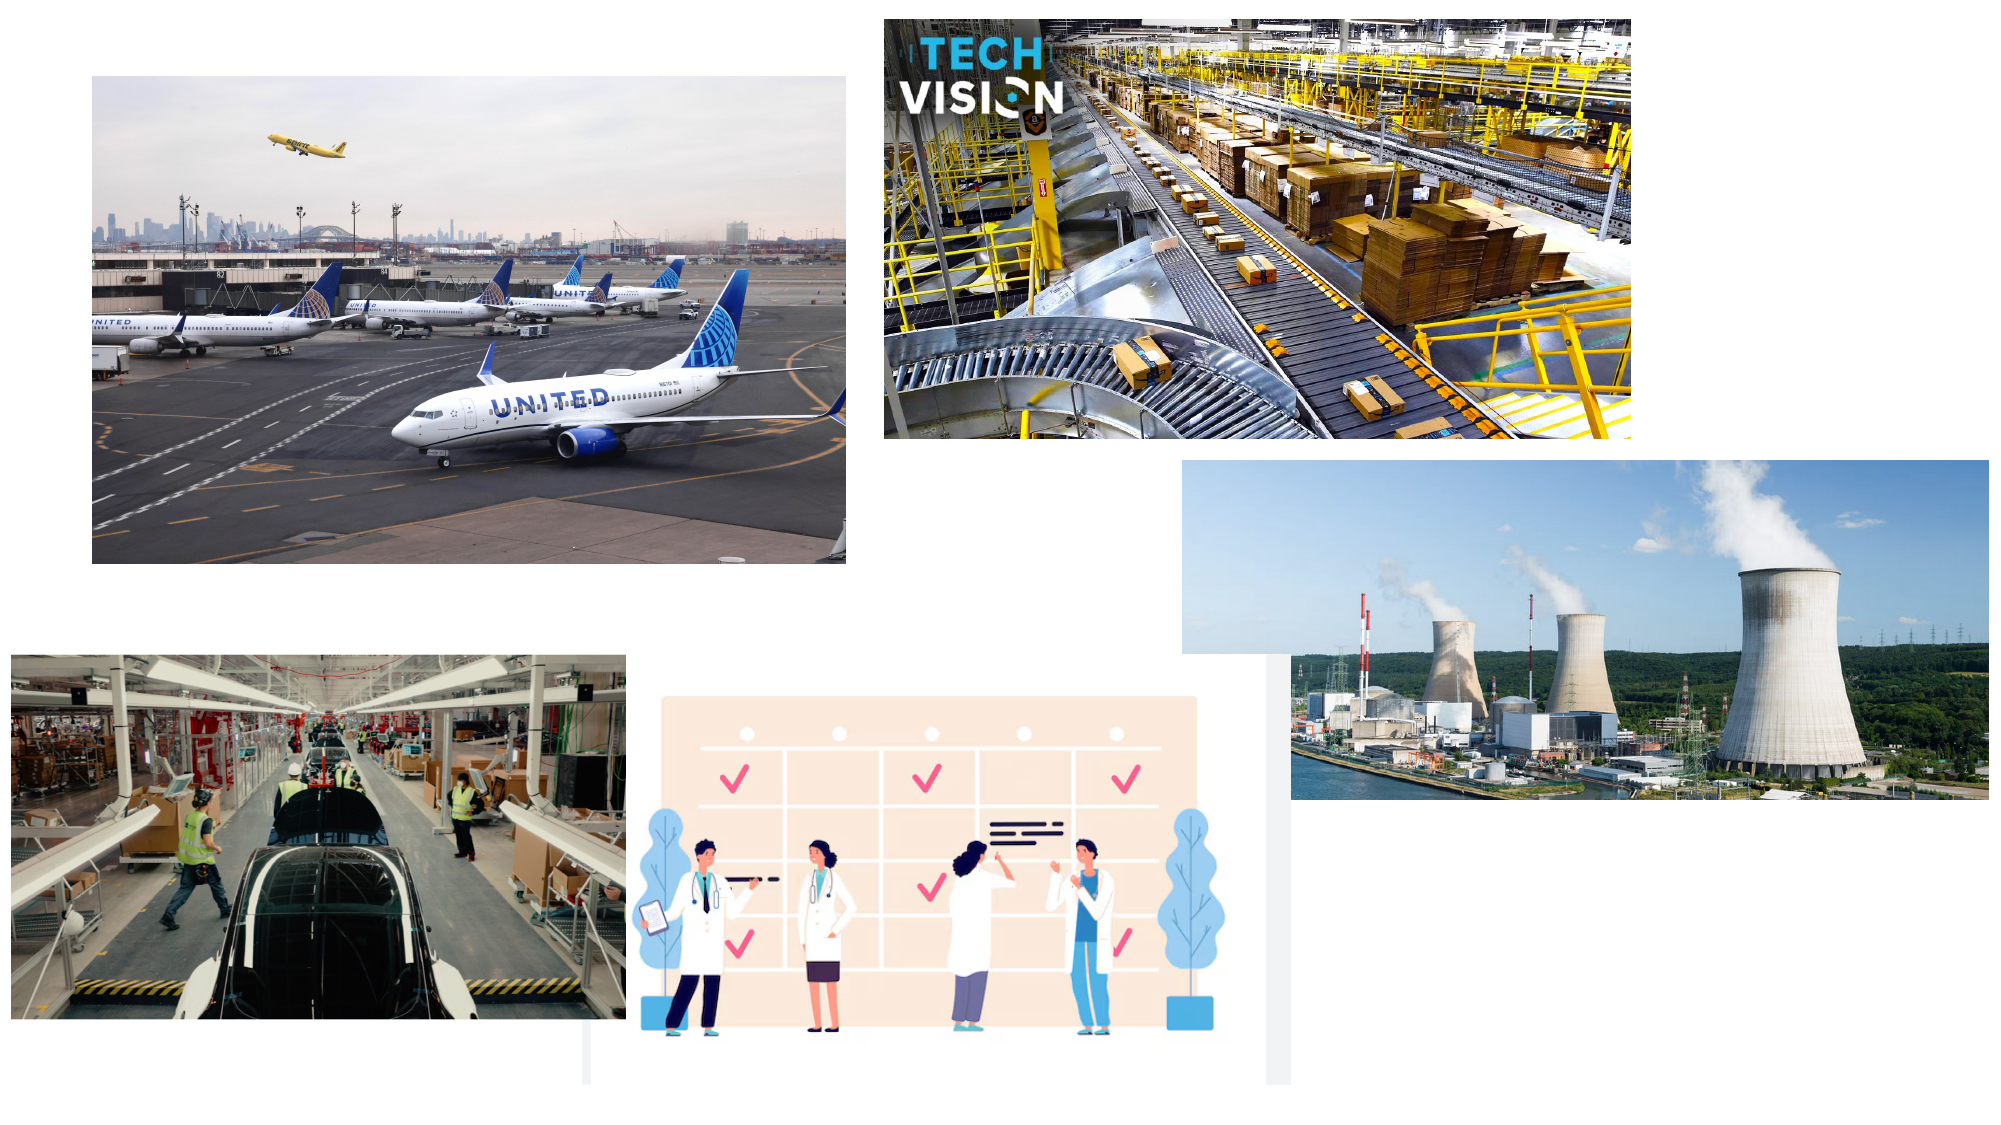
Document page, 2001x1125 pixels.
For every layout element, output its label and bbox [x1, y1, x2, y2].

picture [92, 76, 846, 564]
picture [884, 19, 1631, 440]
picture [11, 460, 1989, 1086]
